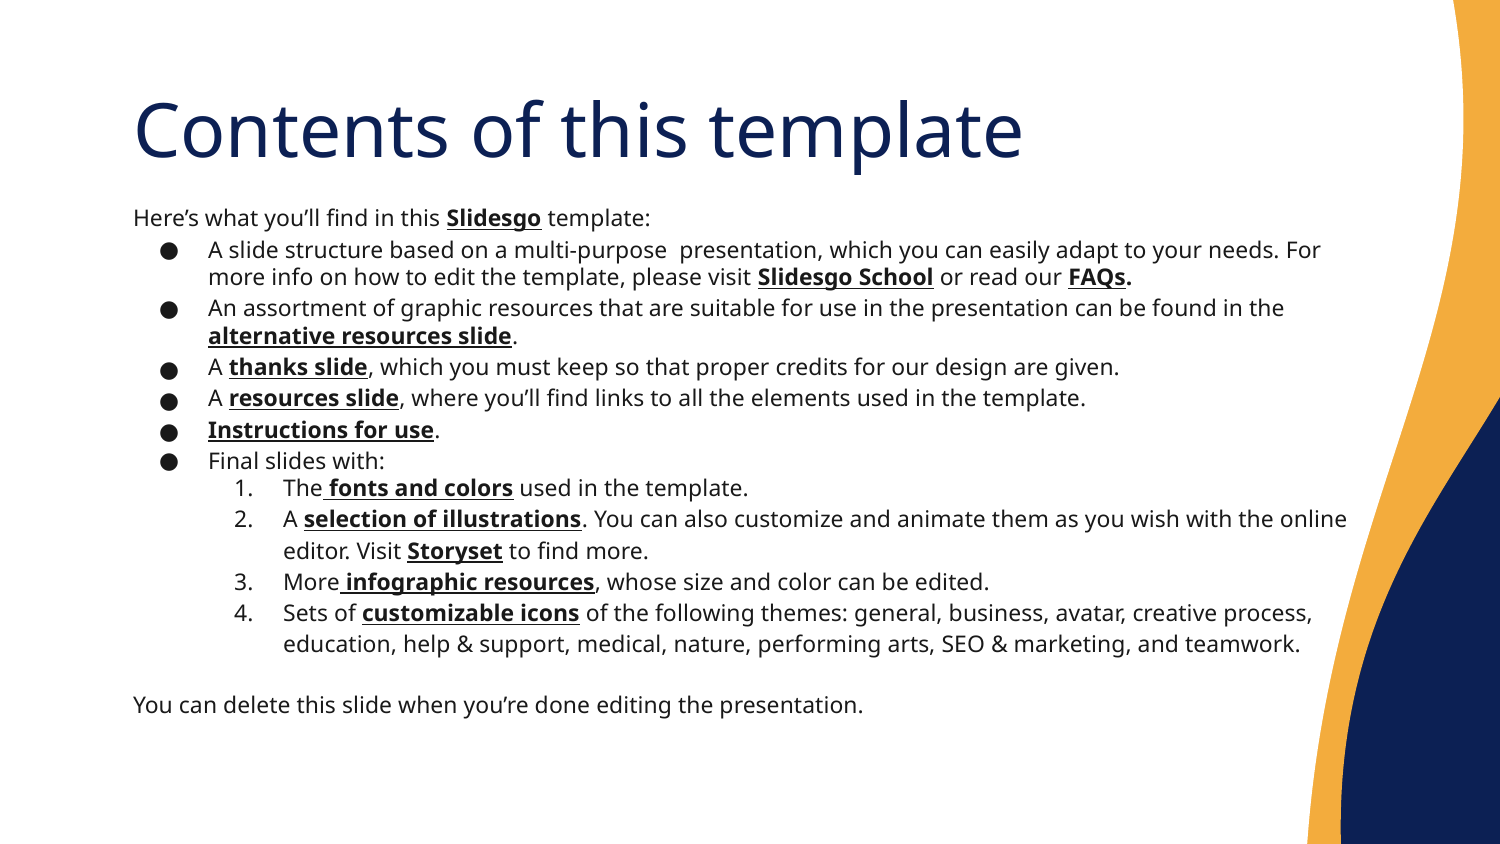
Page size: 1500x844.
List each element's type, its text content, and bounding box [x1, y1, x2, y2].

title Contents of this template [118, 87, 1382, 167]
list Here’s what you’ll find in this Slidesgo template: A slide structure based on a multi-purpose presentation, which you can easily adapt to your needs. For more info on how to edit the template, please visit Slidesgo School or read our FAQs. An assortment of graphic resources that are suitable for use in the presentation can be found in the alternative resources slide. A thanks slide, which you must keep so that proper credits for our design are given. A resources slide, where you’ll find links to all the elements used in the template. Instructions for use. Final slides with: The fonts and colors used in the template. A selection of illustrations. You can also customize and animate them as you wish with the online editor. Visit Storyset to find more. More infographic resources, whose size and color can be edited. Sets of customizable icons of the following themes: general, business, avatar, creative process, education, help & support, medical, nature, performing arts, SEO & marketing, and teamwork. You can delete this slide when you’re done editing the presentation. [118, 189, 1382, 756]
